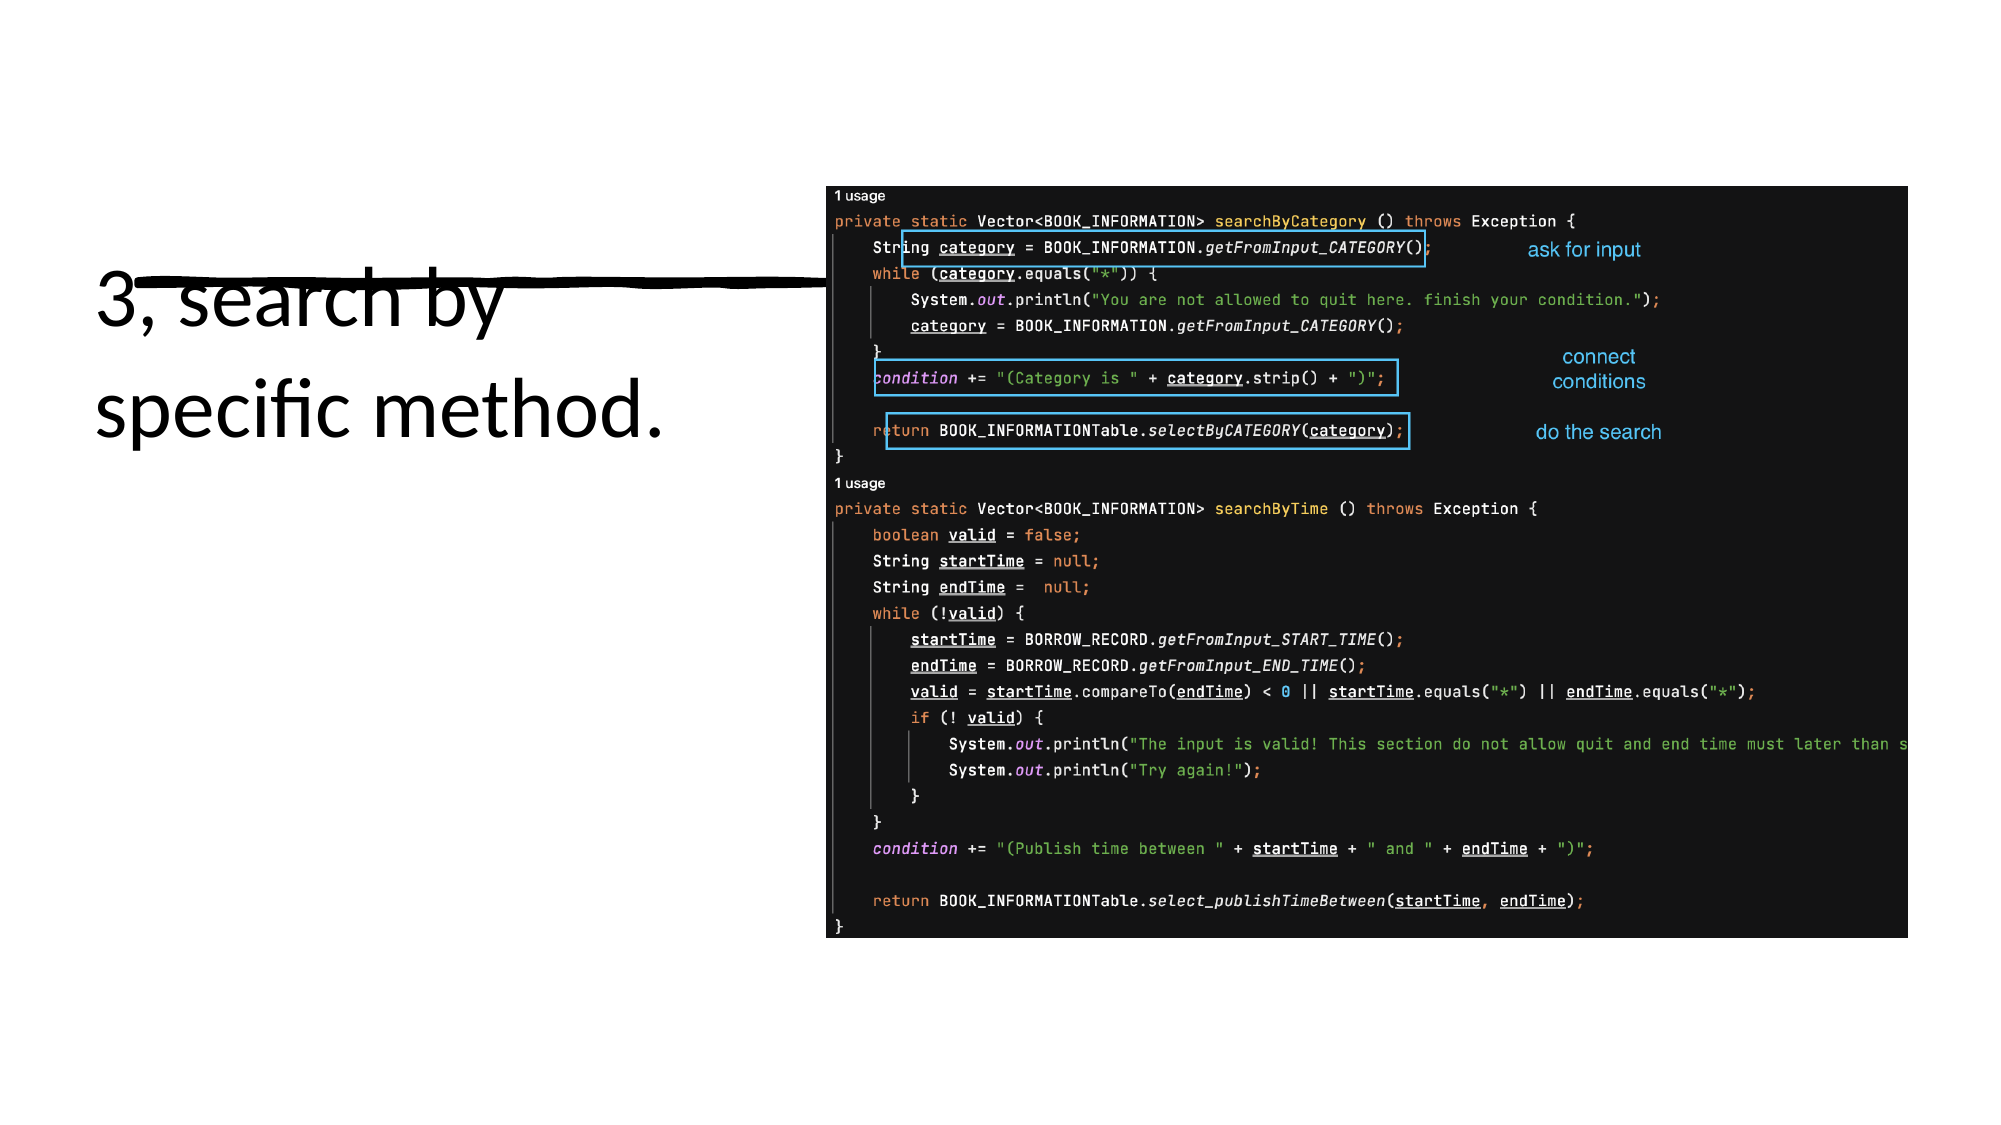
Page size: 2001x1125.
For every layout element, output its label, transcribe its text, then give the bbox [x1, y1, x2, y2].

title 3, search by specific method. [79, 160, 730, 528]
picture [826, 186, 1908, 939]
